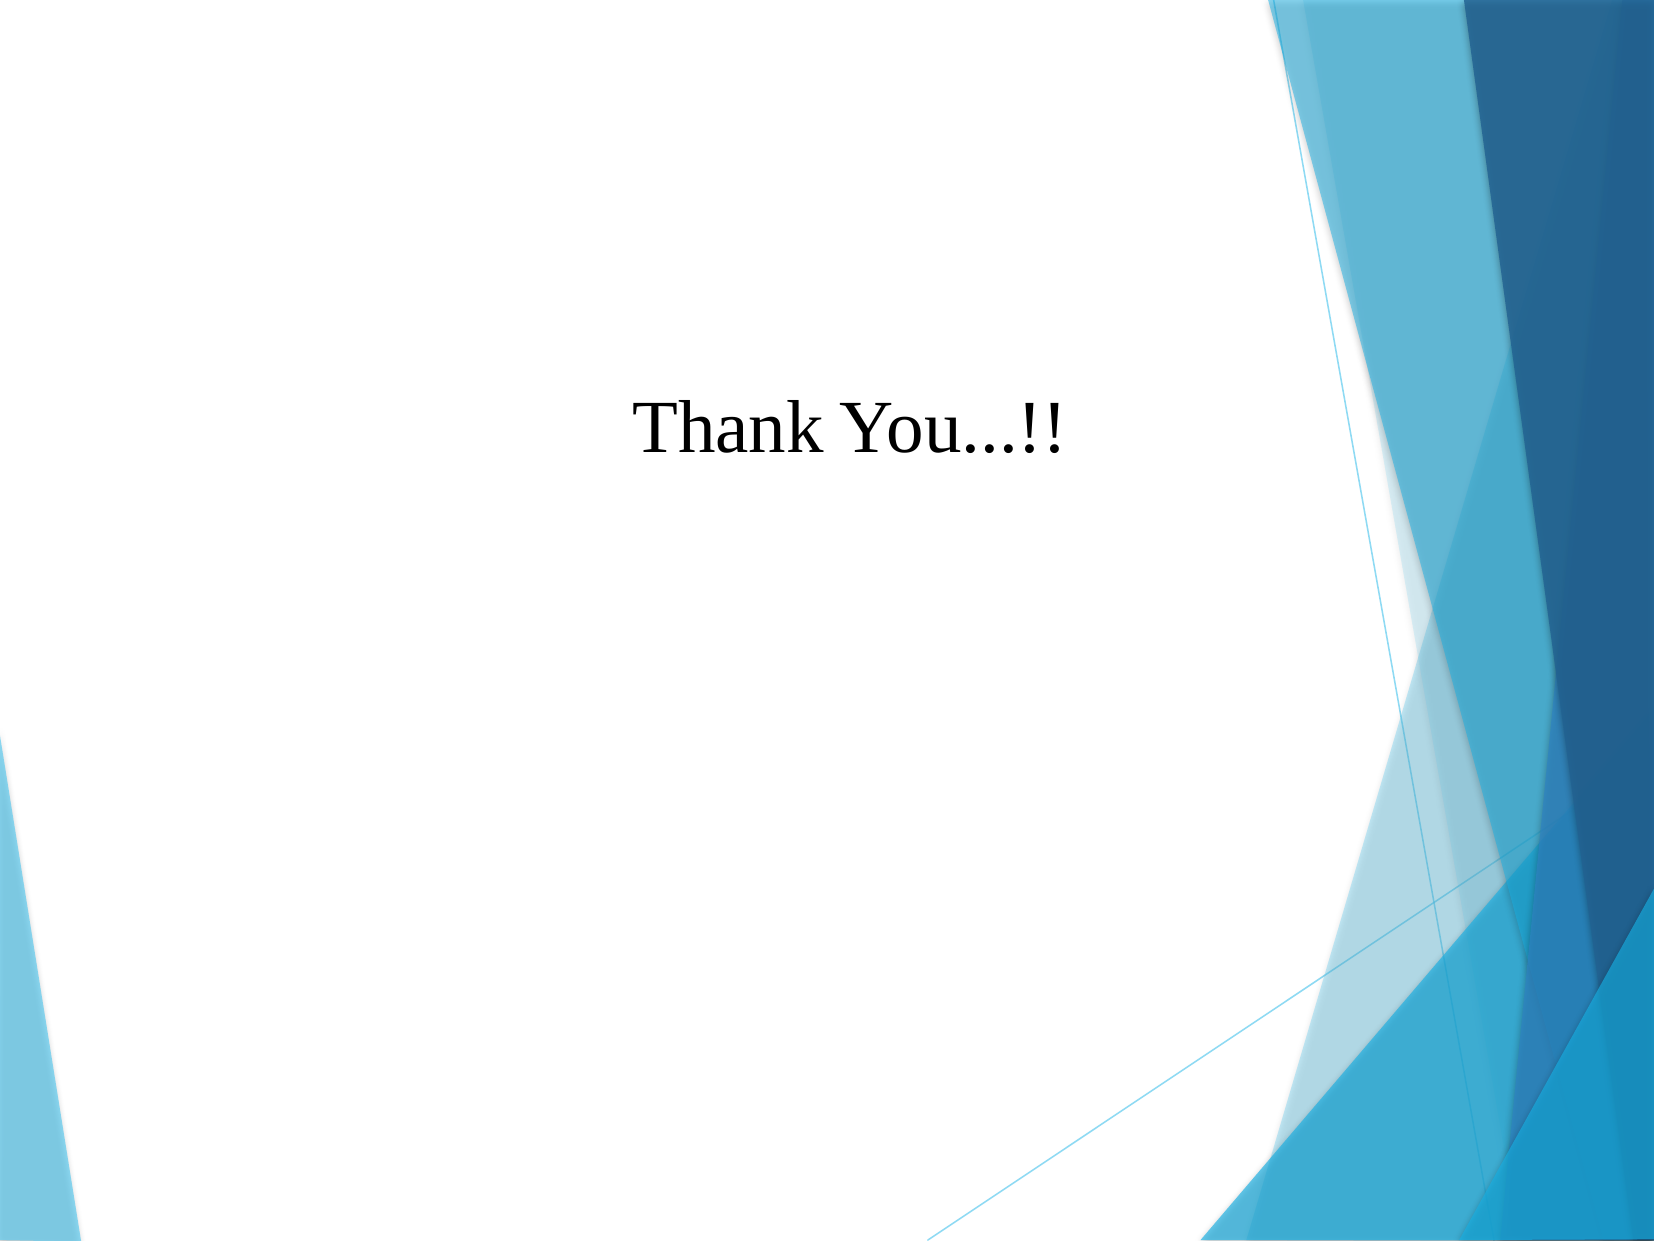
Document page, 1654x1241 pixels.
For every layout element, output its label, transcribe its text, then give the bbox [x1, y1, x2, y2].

text_box Thank You...!! [106, 324, 1595, 526]
